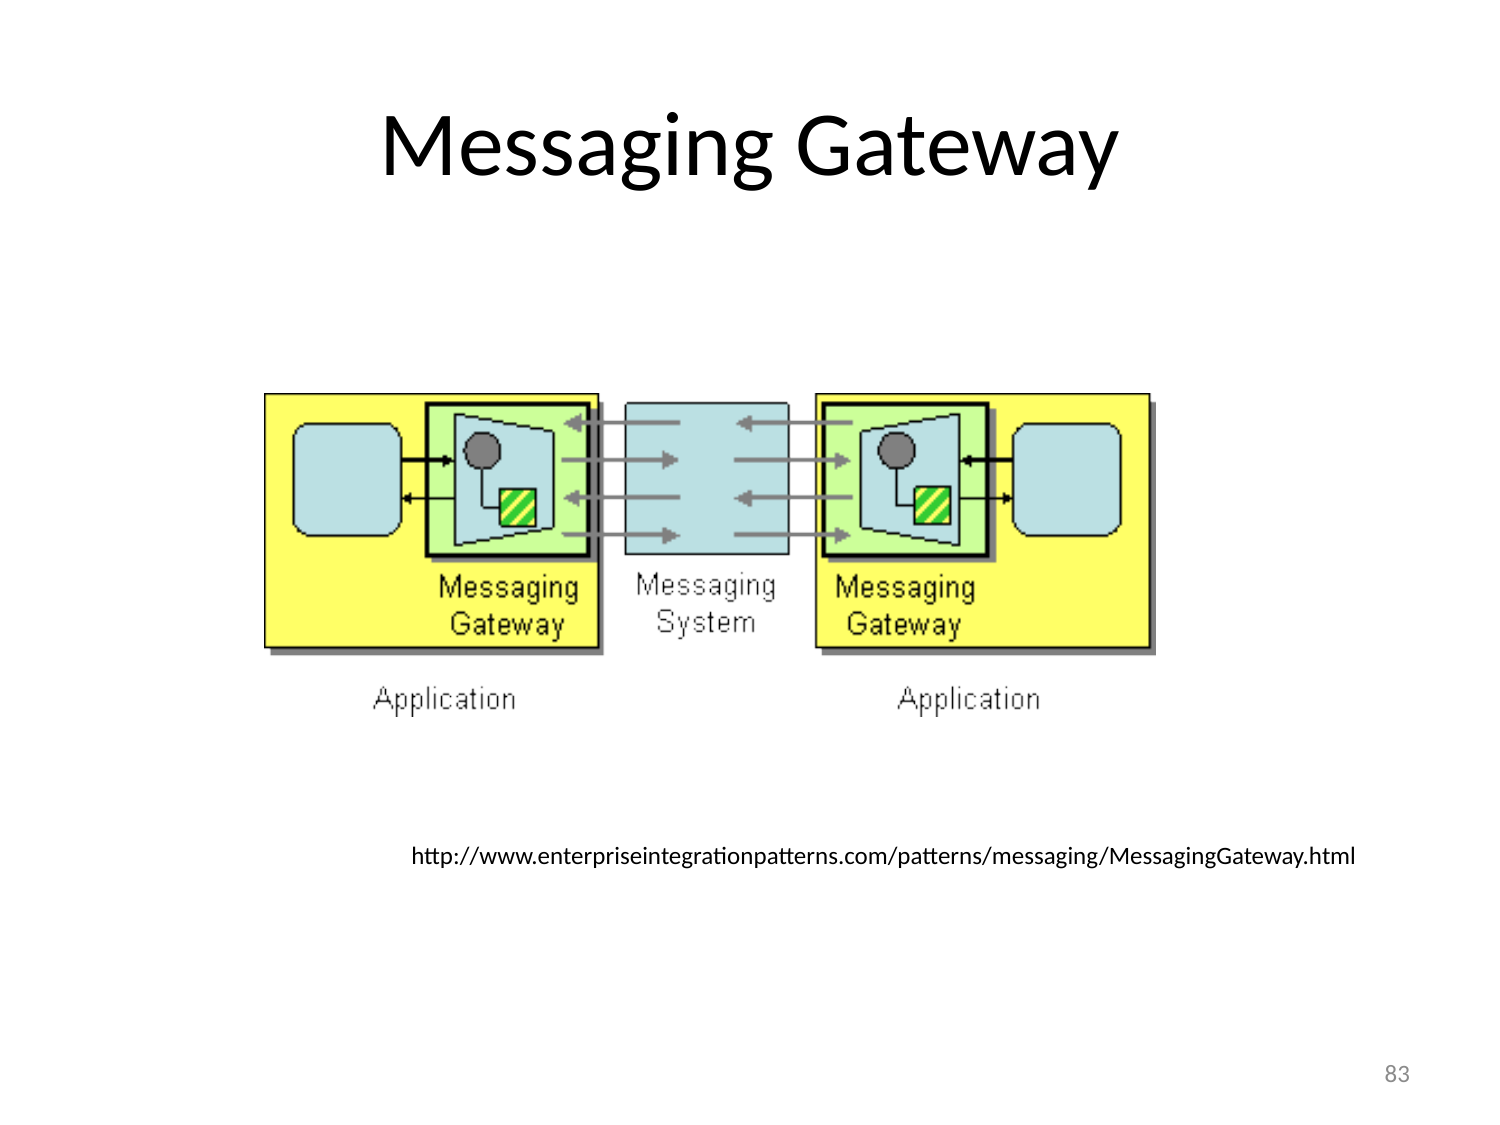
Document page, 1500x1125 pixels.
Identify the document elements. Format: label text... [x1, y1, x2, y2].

slide_number 83 [1074, 1042, 1425, 1103]
text_box http://www.enterpriseintegrationpatterns.com/patterns/messaging/MessagingGateway.html [396, 832, 1382, 877]
title Messaging Gateway [75, 45, 1425, 233]
picture [264, 393, 1157, 717]
